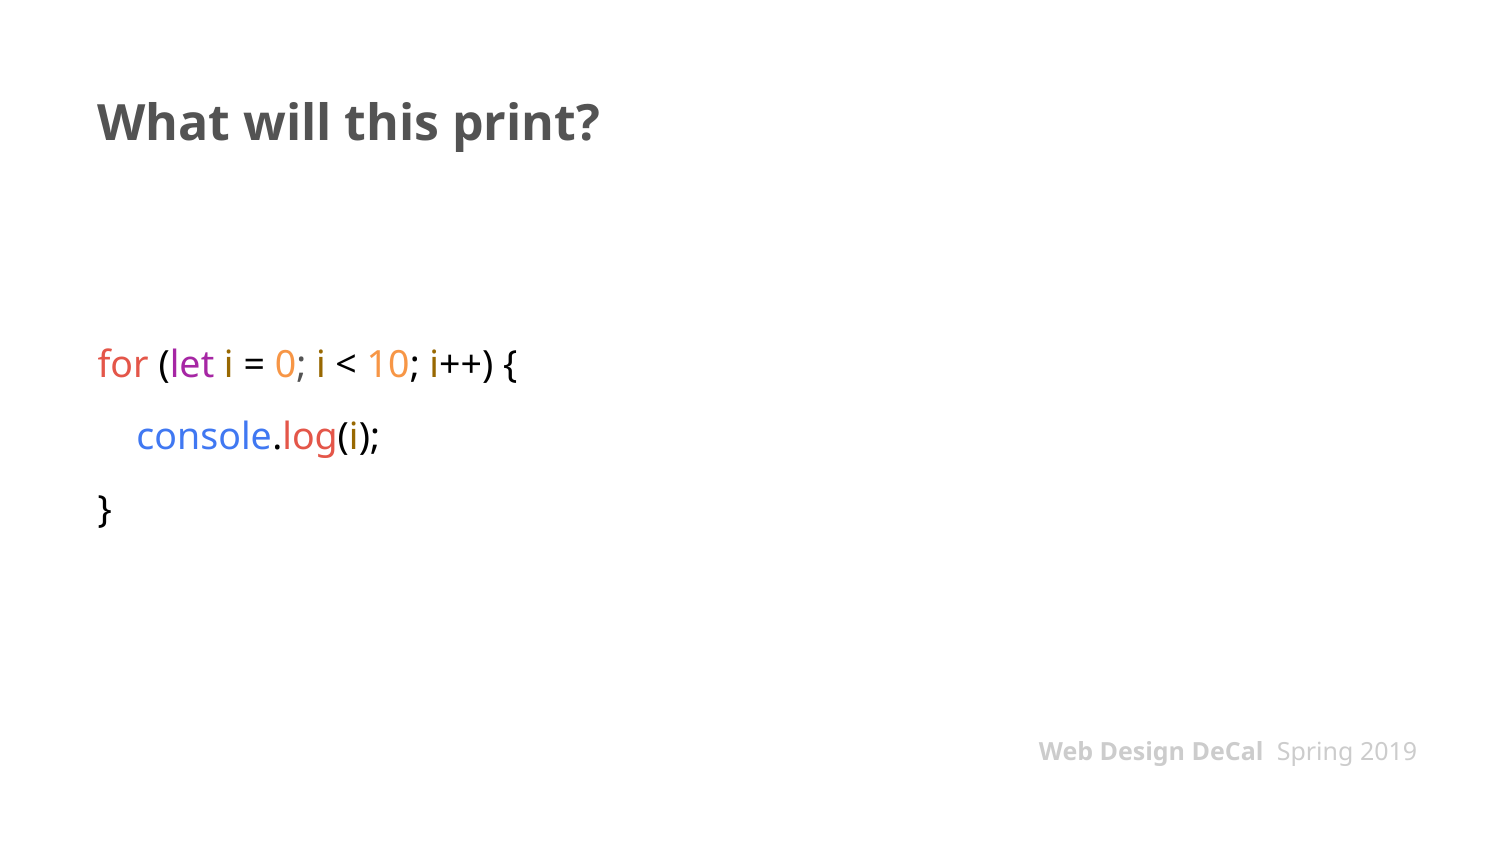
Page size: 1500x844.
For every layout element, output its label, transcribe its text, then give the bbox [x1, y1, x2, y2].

list for (let i = 0; i < 10; i++) { console.log(i); } [82, 168, 1418, 694]
title What will this print? [82, 75, 1418, 150]
